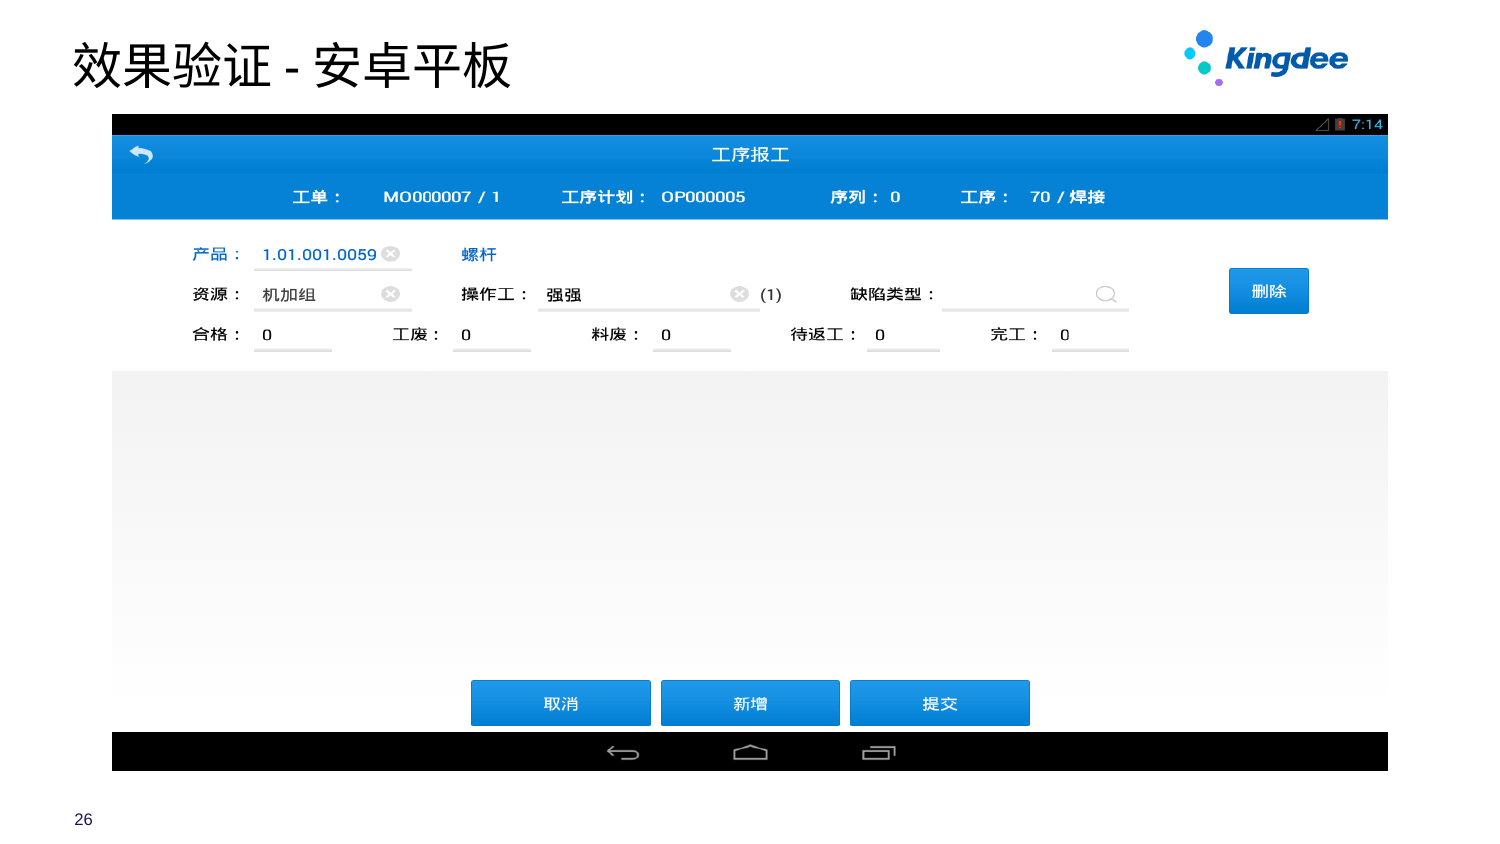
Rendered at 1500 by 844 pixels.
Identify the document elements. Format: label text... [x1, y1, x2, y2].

picture [111, 114, 1389, 772]
title 效果验证-安卓平板 [72, 33, 1452, 121]
